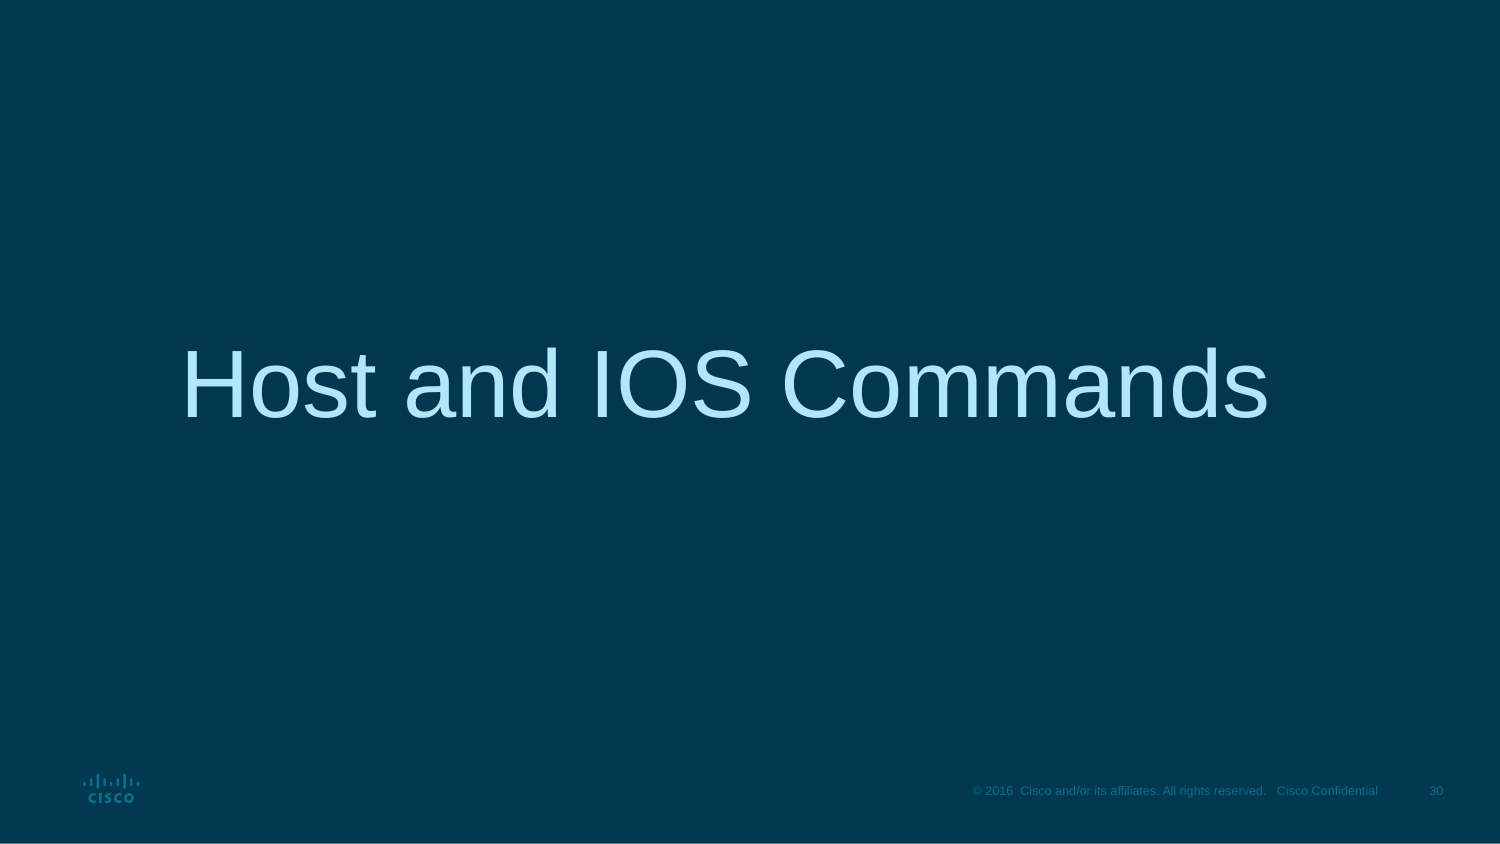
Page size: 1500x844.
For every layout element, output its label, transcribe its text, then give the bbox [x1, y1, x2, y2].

title Host and IOS Commands [68, 293, 1356, 446]
